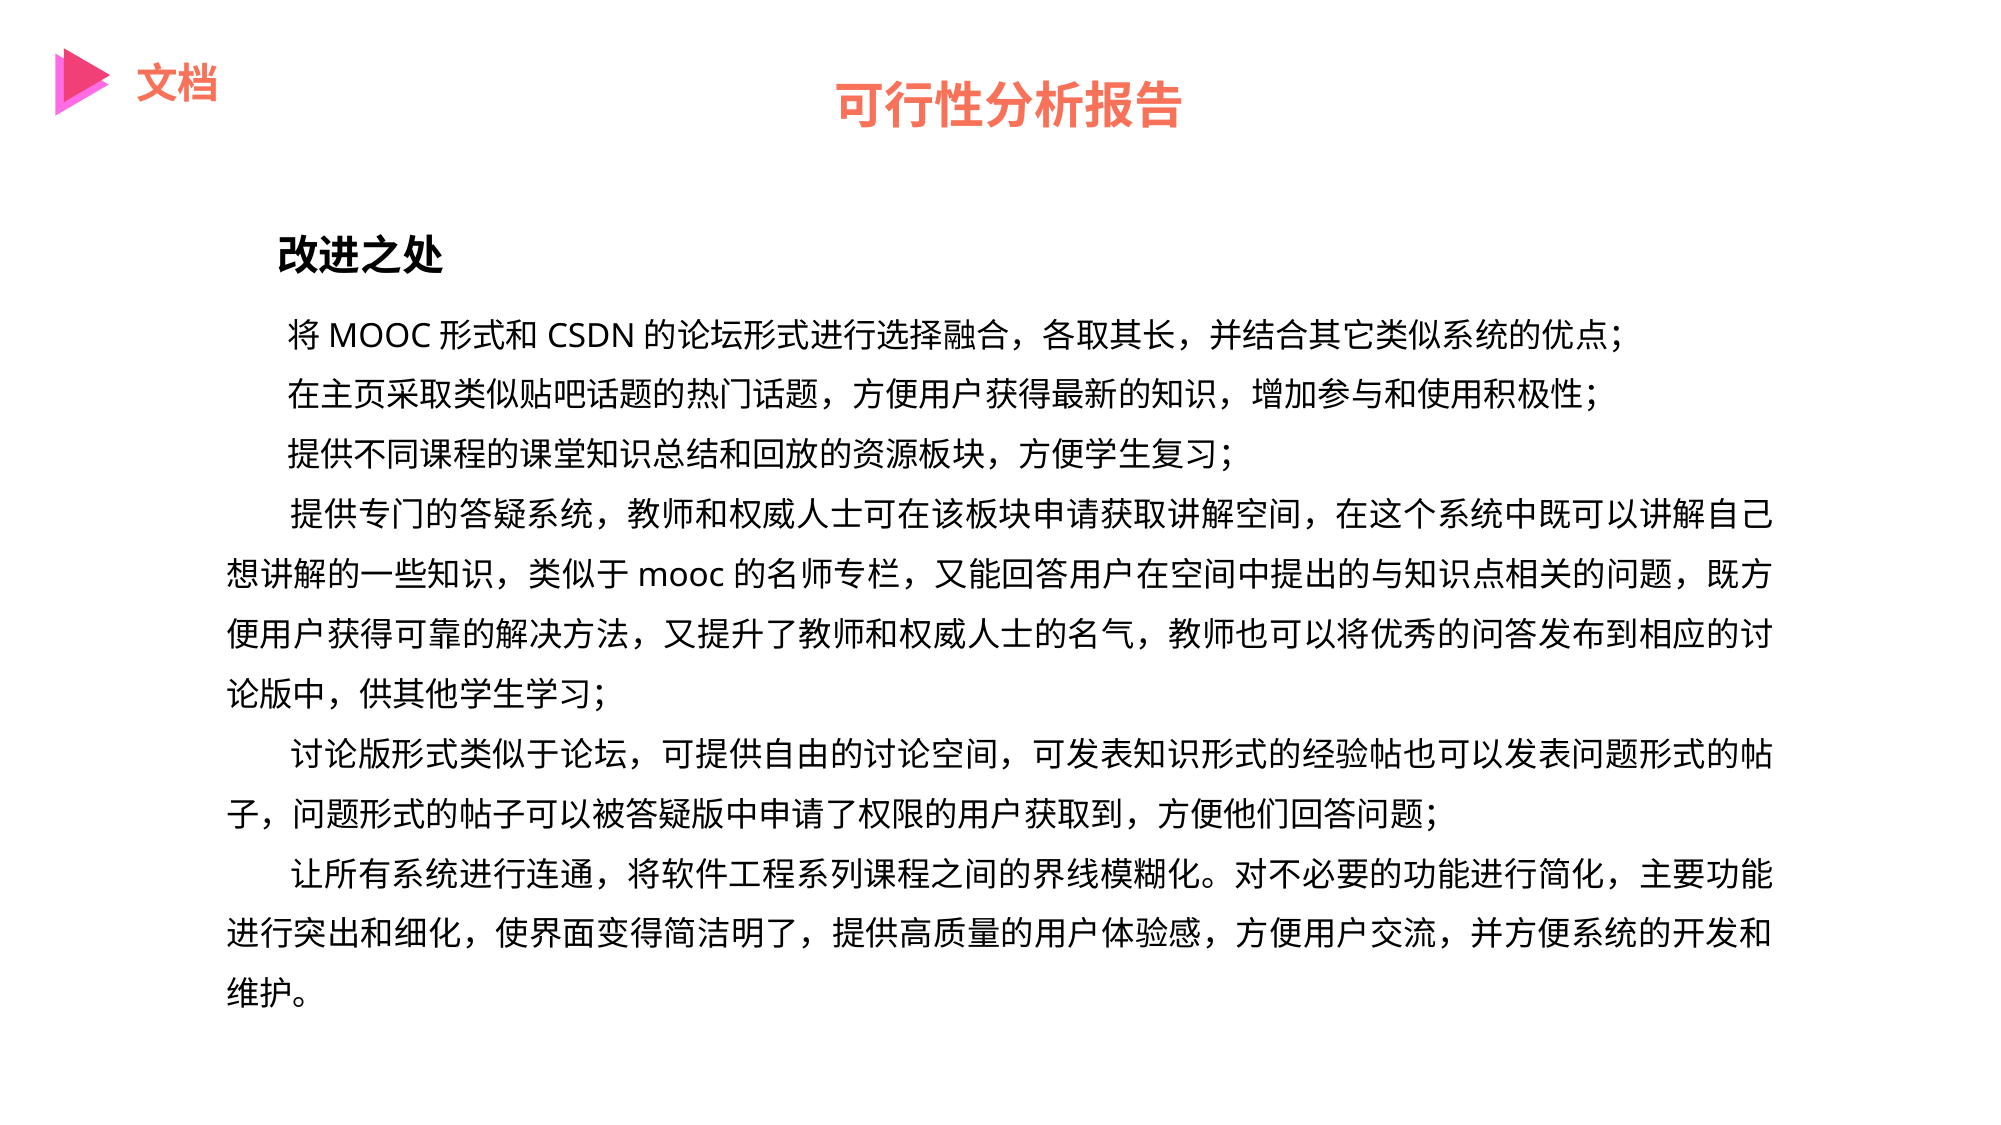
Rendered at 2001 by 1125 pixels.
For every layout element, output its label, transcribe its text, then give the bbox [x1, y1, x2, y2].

text_box 将MOOC形式和CSDN的论坛形式进行选择融合，各取其长，并结合其它类似系统的优点； 在主页采取类似贴吧话题的热门话题，方便用户获得最新的知识，增加参与和使用积极性； 提供不同课程的课堂知识总结和回放的资源板块，方便学生复习； 提供专门的答疑系统，教师和权威人士可在该板块申请获取讲解空间，在这个系统中既可以讲解自己想讲解的一些知识，类似于mooc的名师专栏，又能回答用户在空间中提出的与知识点相关的问题，既方便用户获得可靠的解决方法，又提升了教师和权威人士的名气，教师也可以将优秀的问答发布到相应的讨论版中，供其他学生学习； 讨论版形式类似于论坛，可提供自由的讨论空间，可发表知识形式的经验帖也可以发表问题形式的帖子，问题形式的帖子可以被答疑版中申请了权限的用户获取到，方便他们回答问题； 让所有系统进行连通，将软件工程系列课程之间的界线模糊化。对不必要的功能进行简化，主要功能进行突出和细化，使界面变得简洁明了，提供高质量的用户体验感，方便用户交流，并方便系统的开发和维护。 [211, 286, 1789, 1020]
text_box 文档 [121, 48, 455, 114]
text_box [55, 48, 111, 116]
text_box 可行性分析报告 [719, 66, 1301, 142]
text_box 改进之处 [262, 221, 459, 286]
